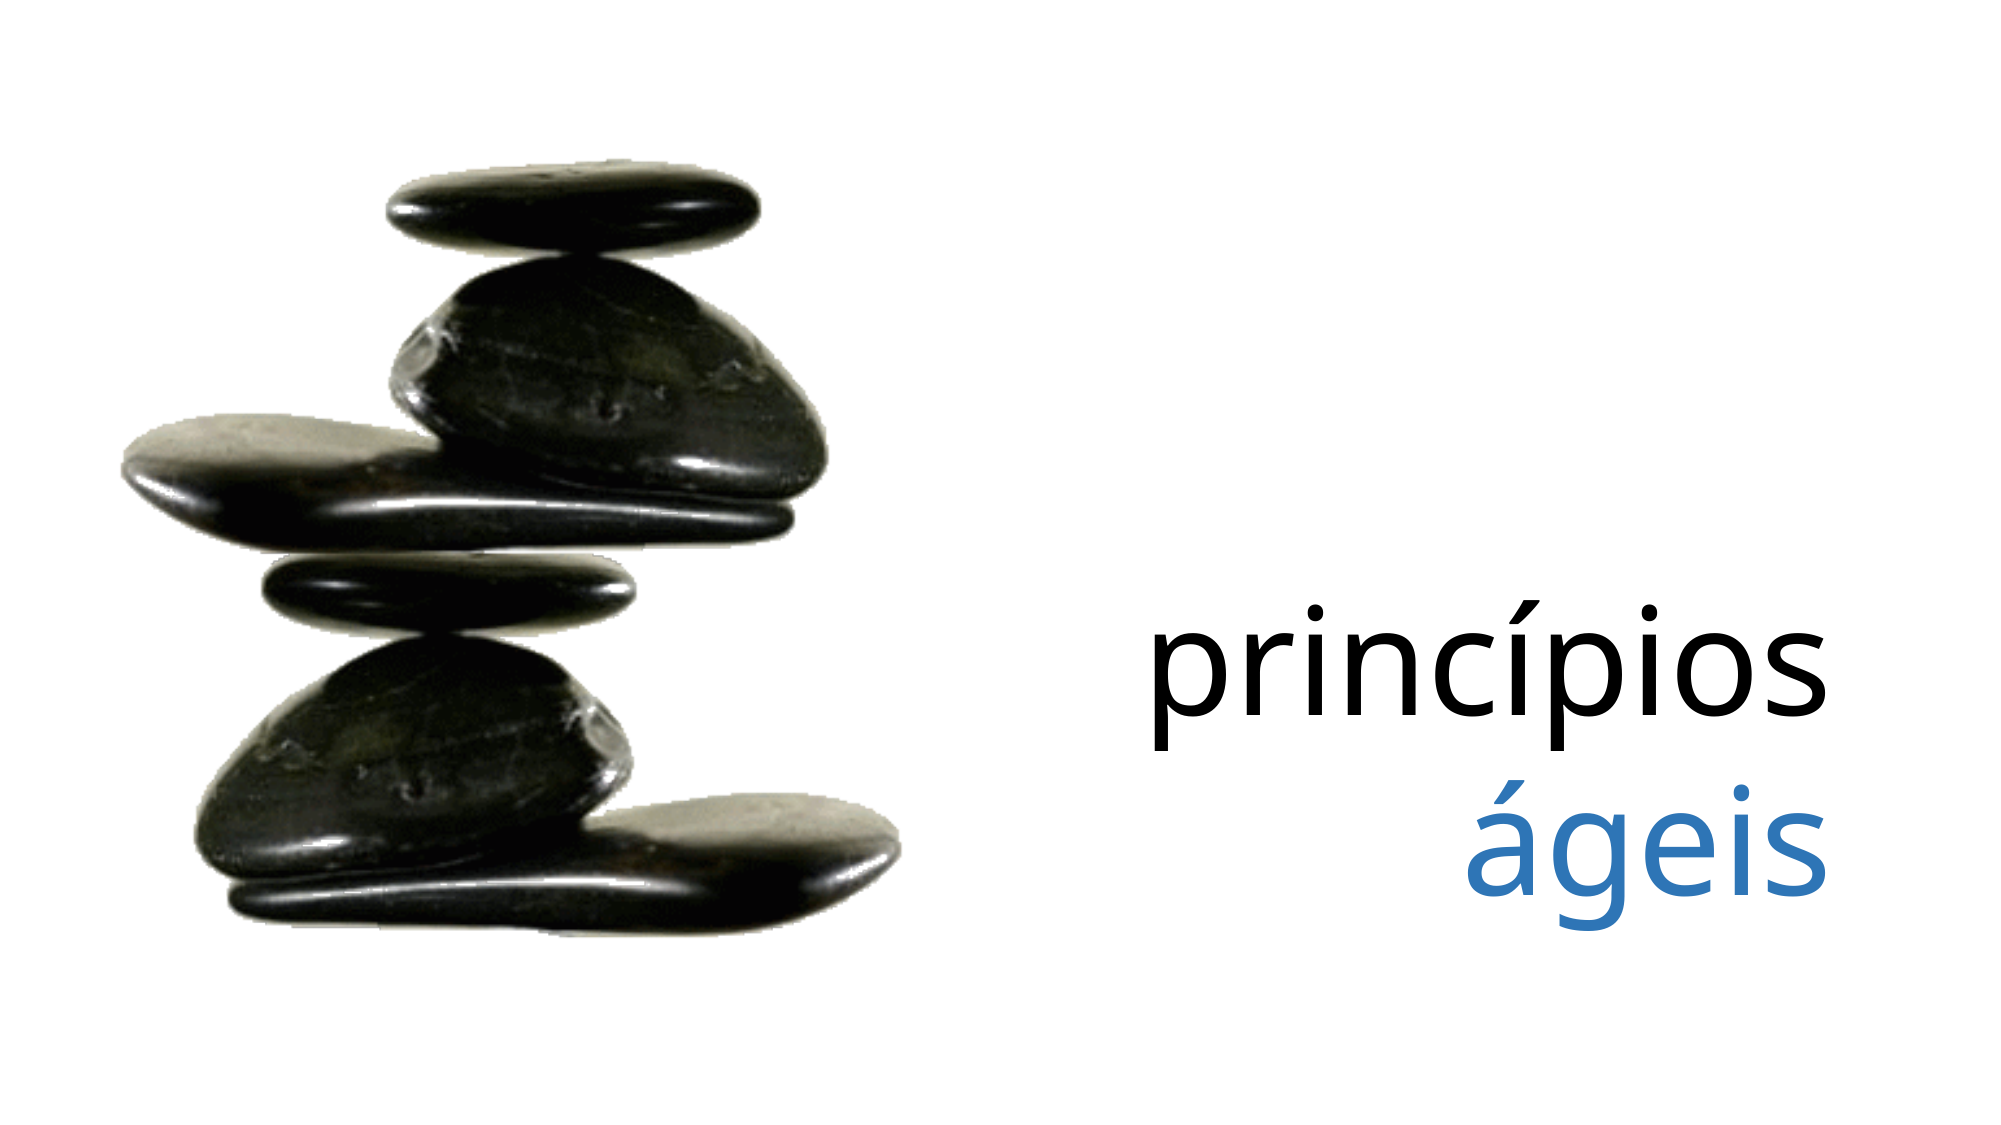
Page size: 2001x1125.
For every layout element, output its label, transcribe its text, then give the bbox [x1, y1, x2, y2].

text_box princípios ágeis [1127, 558, 1848, 933]
picture [103, 128, 921, 988]
